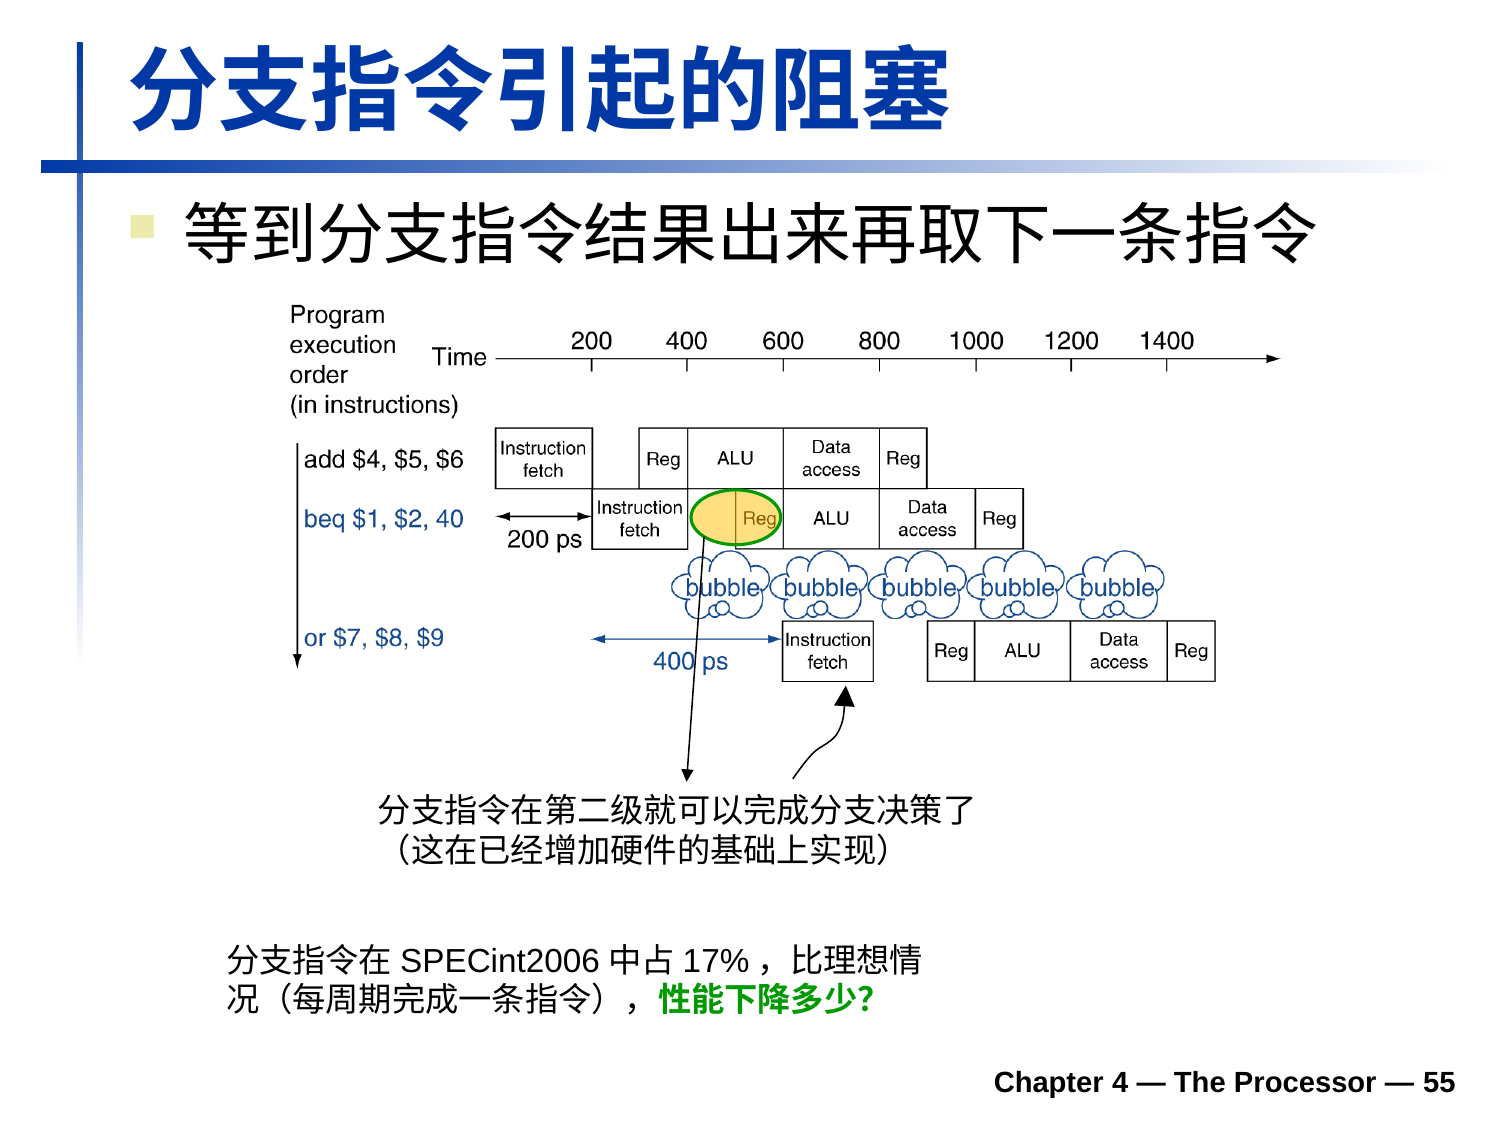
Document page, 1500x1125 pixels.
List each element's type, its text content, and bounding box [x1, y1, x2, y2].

picture [289, 300, 1281, 682]
title 分支指令引起的阻塞 [112, 23, 1468, 149]
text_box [686, 536, 705, 782]
footer Chapter 4 — The Processor — 55 [277, 1046, 1471, 1106]
text_box [792, 690, 855, 779]
list 等到分支指令结果出来再取下一条指令 [112, 184, 1469, 399]
text_box 分支指令在第二级就可以完成分支决策了（这在已经增加硬件的基础上实现） [363, 781, 1010, 877]
text_box 分支指令在SPECint2006中占17%，比理想情况（每周期完成一条指令），性能下降多少？ [211, 931, 963, 1026]
